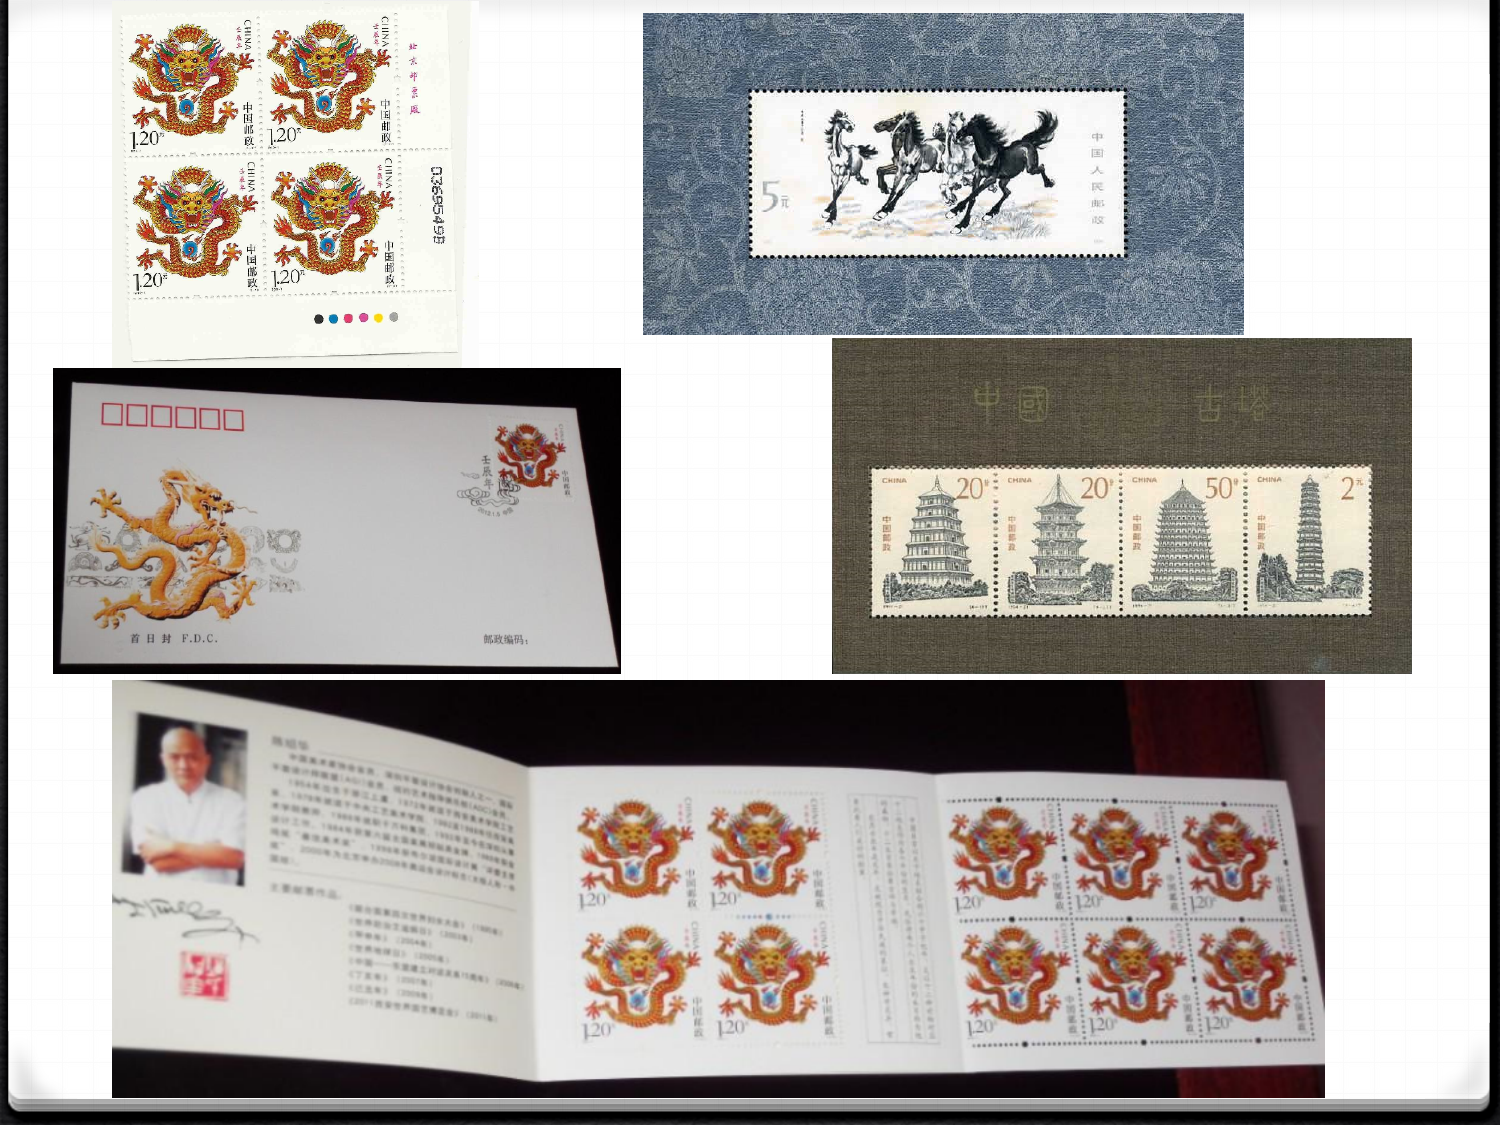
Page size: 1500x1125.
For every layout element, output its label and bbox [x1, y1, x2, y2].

picture [0, 0, 1500, 1125]
list [643, 13, 1244, 335]
